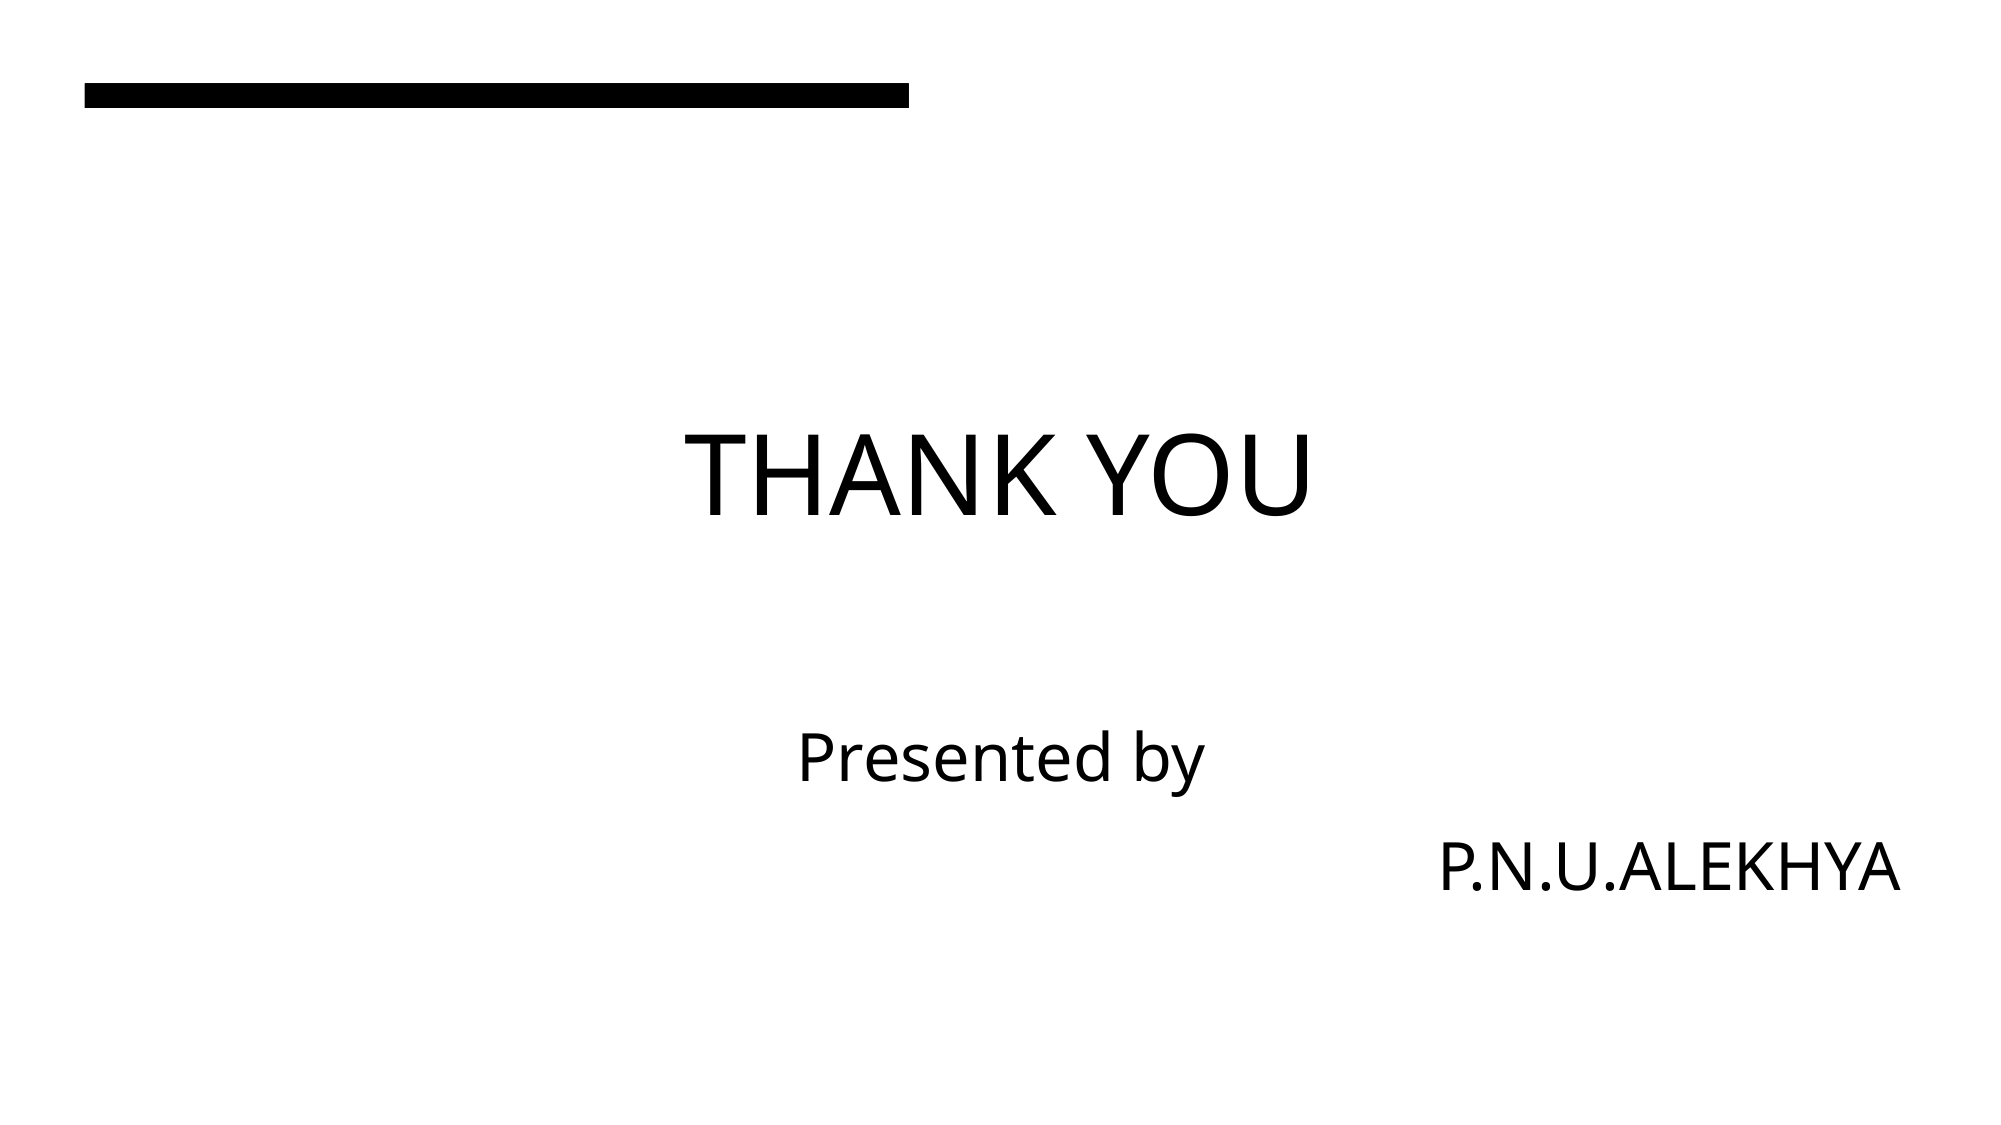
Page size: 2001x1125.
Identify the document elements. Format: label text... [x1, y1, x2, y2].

list THANK YOU Presented by P.N.U.ALEKHYA [85, 158, 1917, 958]
